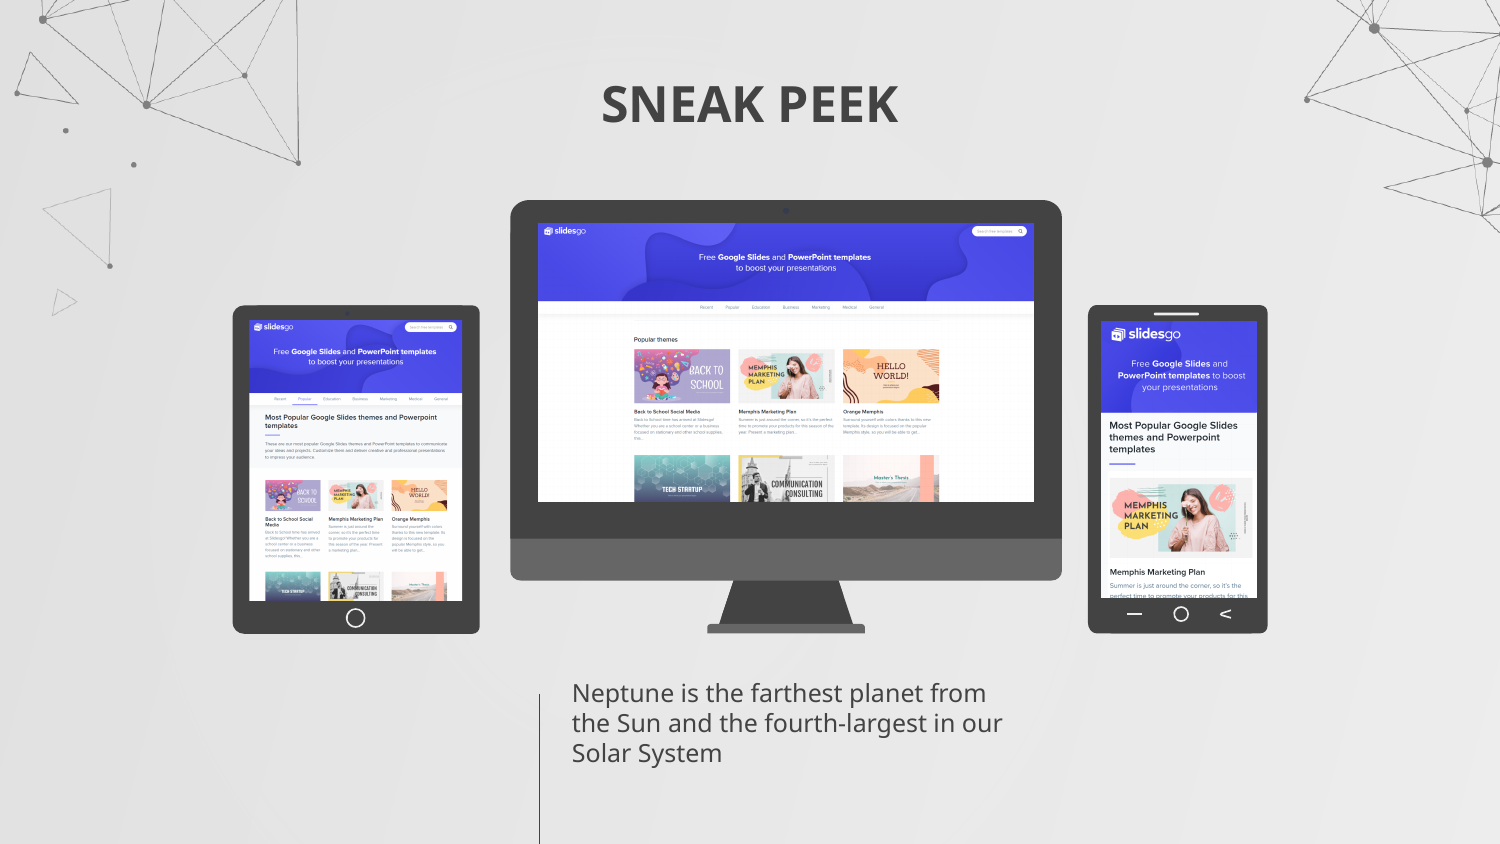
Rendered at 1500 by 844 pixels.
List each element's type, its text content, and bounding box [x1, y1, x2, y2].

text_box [510, 199, 1063, 634]
title SNEAK PEEK [322, 57, 1178, 214]
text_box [232, 305, 480, 634]
text_box Neptune is the farthest planet from the Sun and the fourth-largest in our Solar System [556, 662, 1043, 784]
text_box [1087, 304, 1268, 634]
picture [0, 0, 1500, 844]
